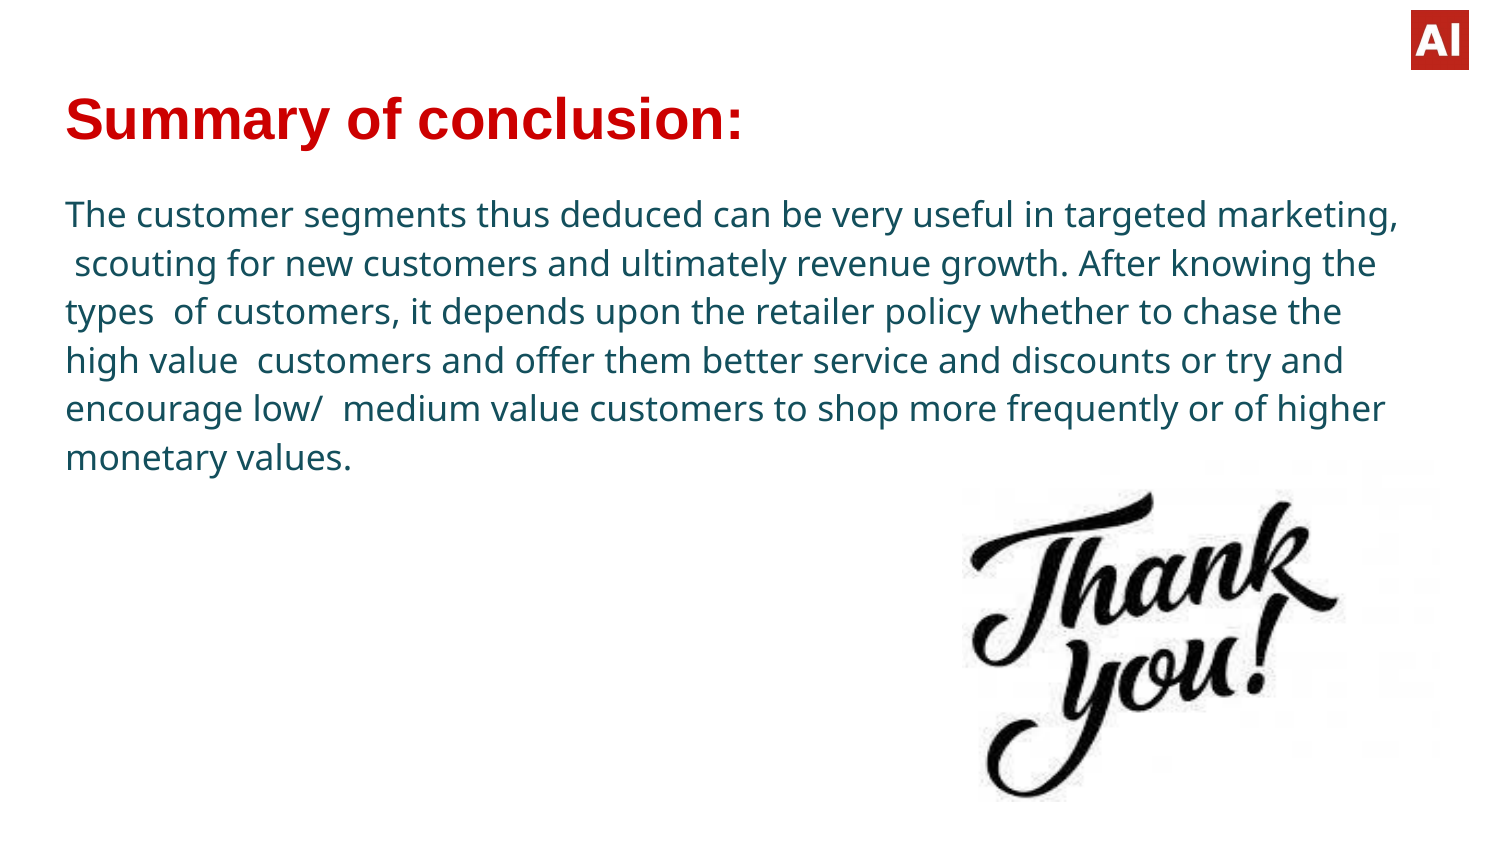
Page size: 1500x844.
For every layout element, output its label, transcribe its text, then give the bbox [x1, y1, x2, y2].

picture [1411, 10, 1469, 70]
text_box The customer segments thus deduced can be very useful in targeted marketing, scouting for new customers and ultimately revenue growth. After knowing the types of customers, it depends upon the retailer policy whether to chase the high value customers and offer them better service and discounts or try and encourage low/ medium value customers to shop more frequently or of higher monetary values. [63, 184, 1406, 478]
picture [962, 460, 1440, 802]
title Summary of conclusion: [63, 79, 747, 184]
